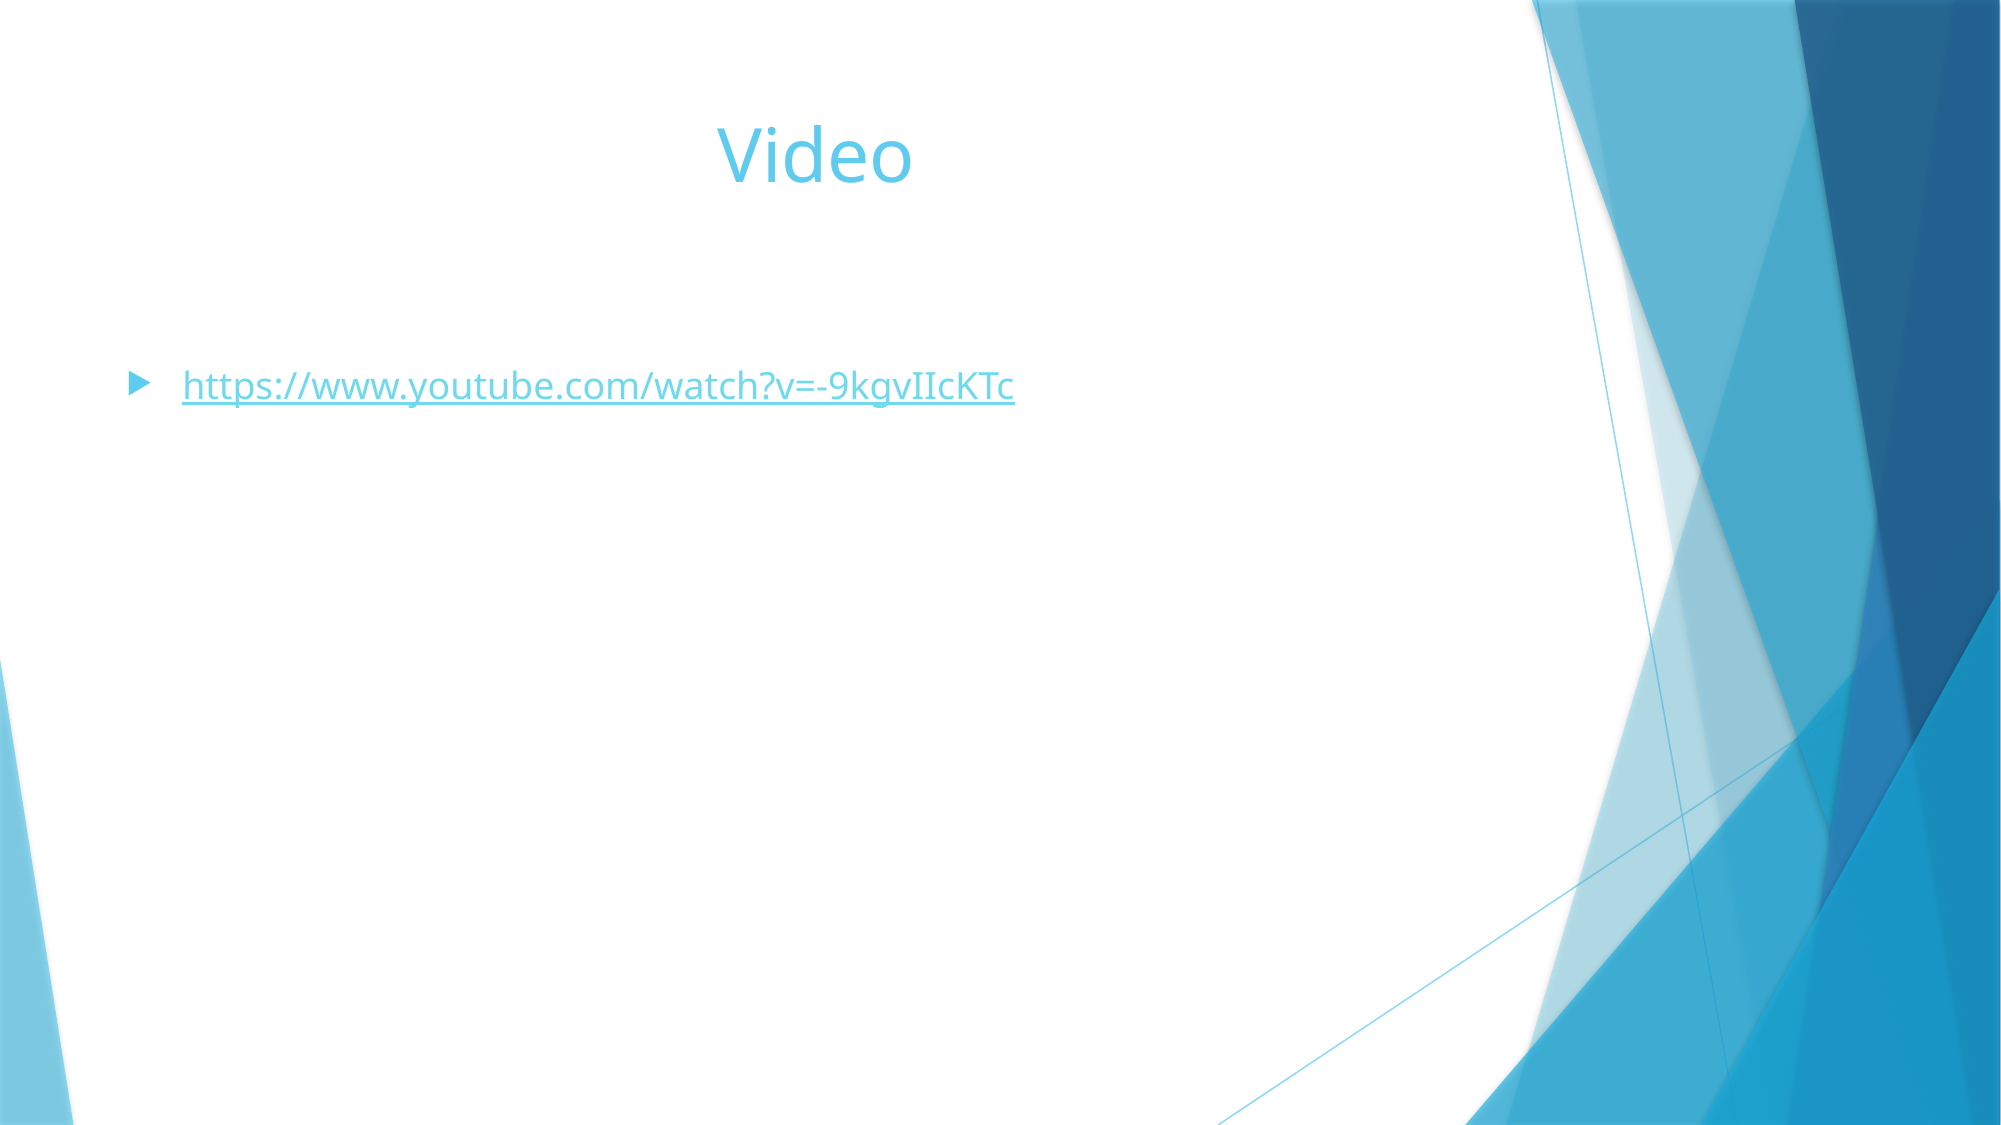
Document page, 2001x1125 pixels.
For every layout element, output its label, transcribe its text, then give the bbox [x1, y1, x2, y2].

list https://www.youtube.com/watch?v=-9kgvIIcKTc [111, 354, 1522, 992]
title Video [111, 99, 1522, 317]
